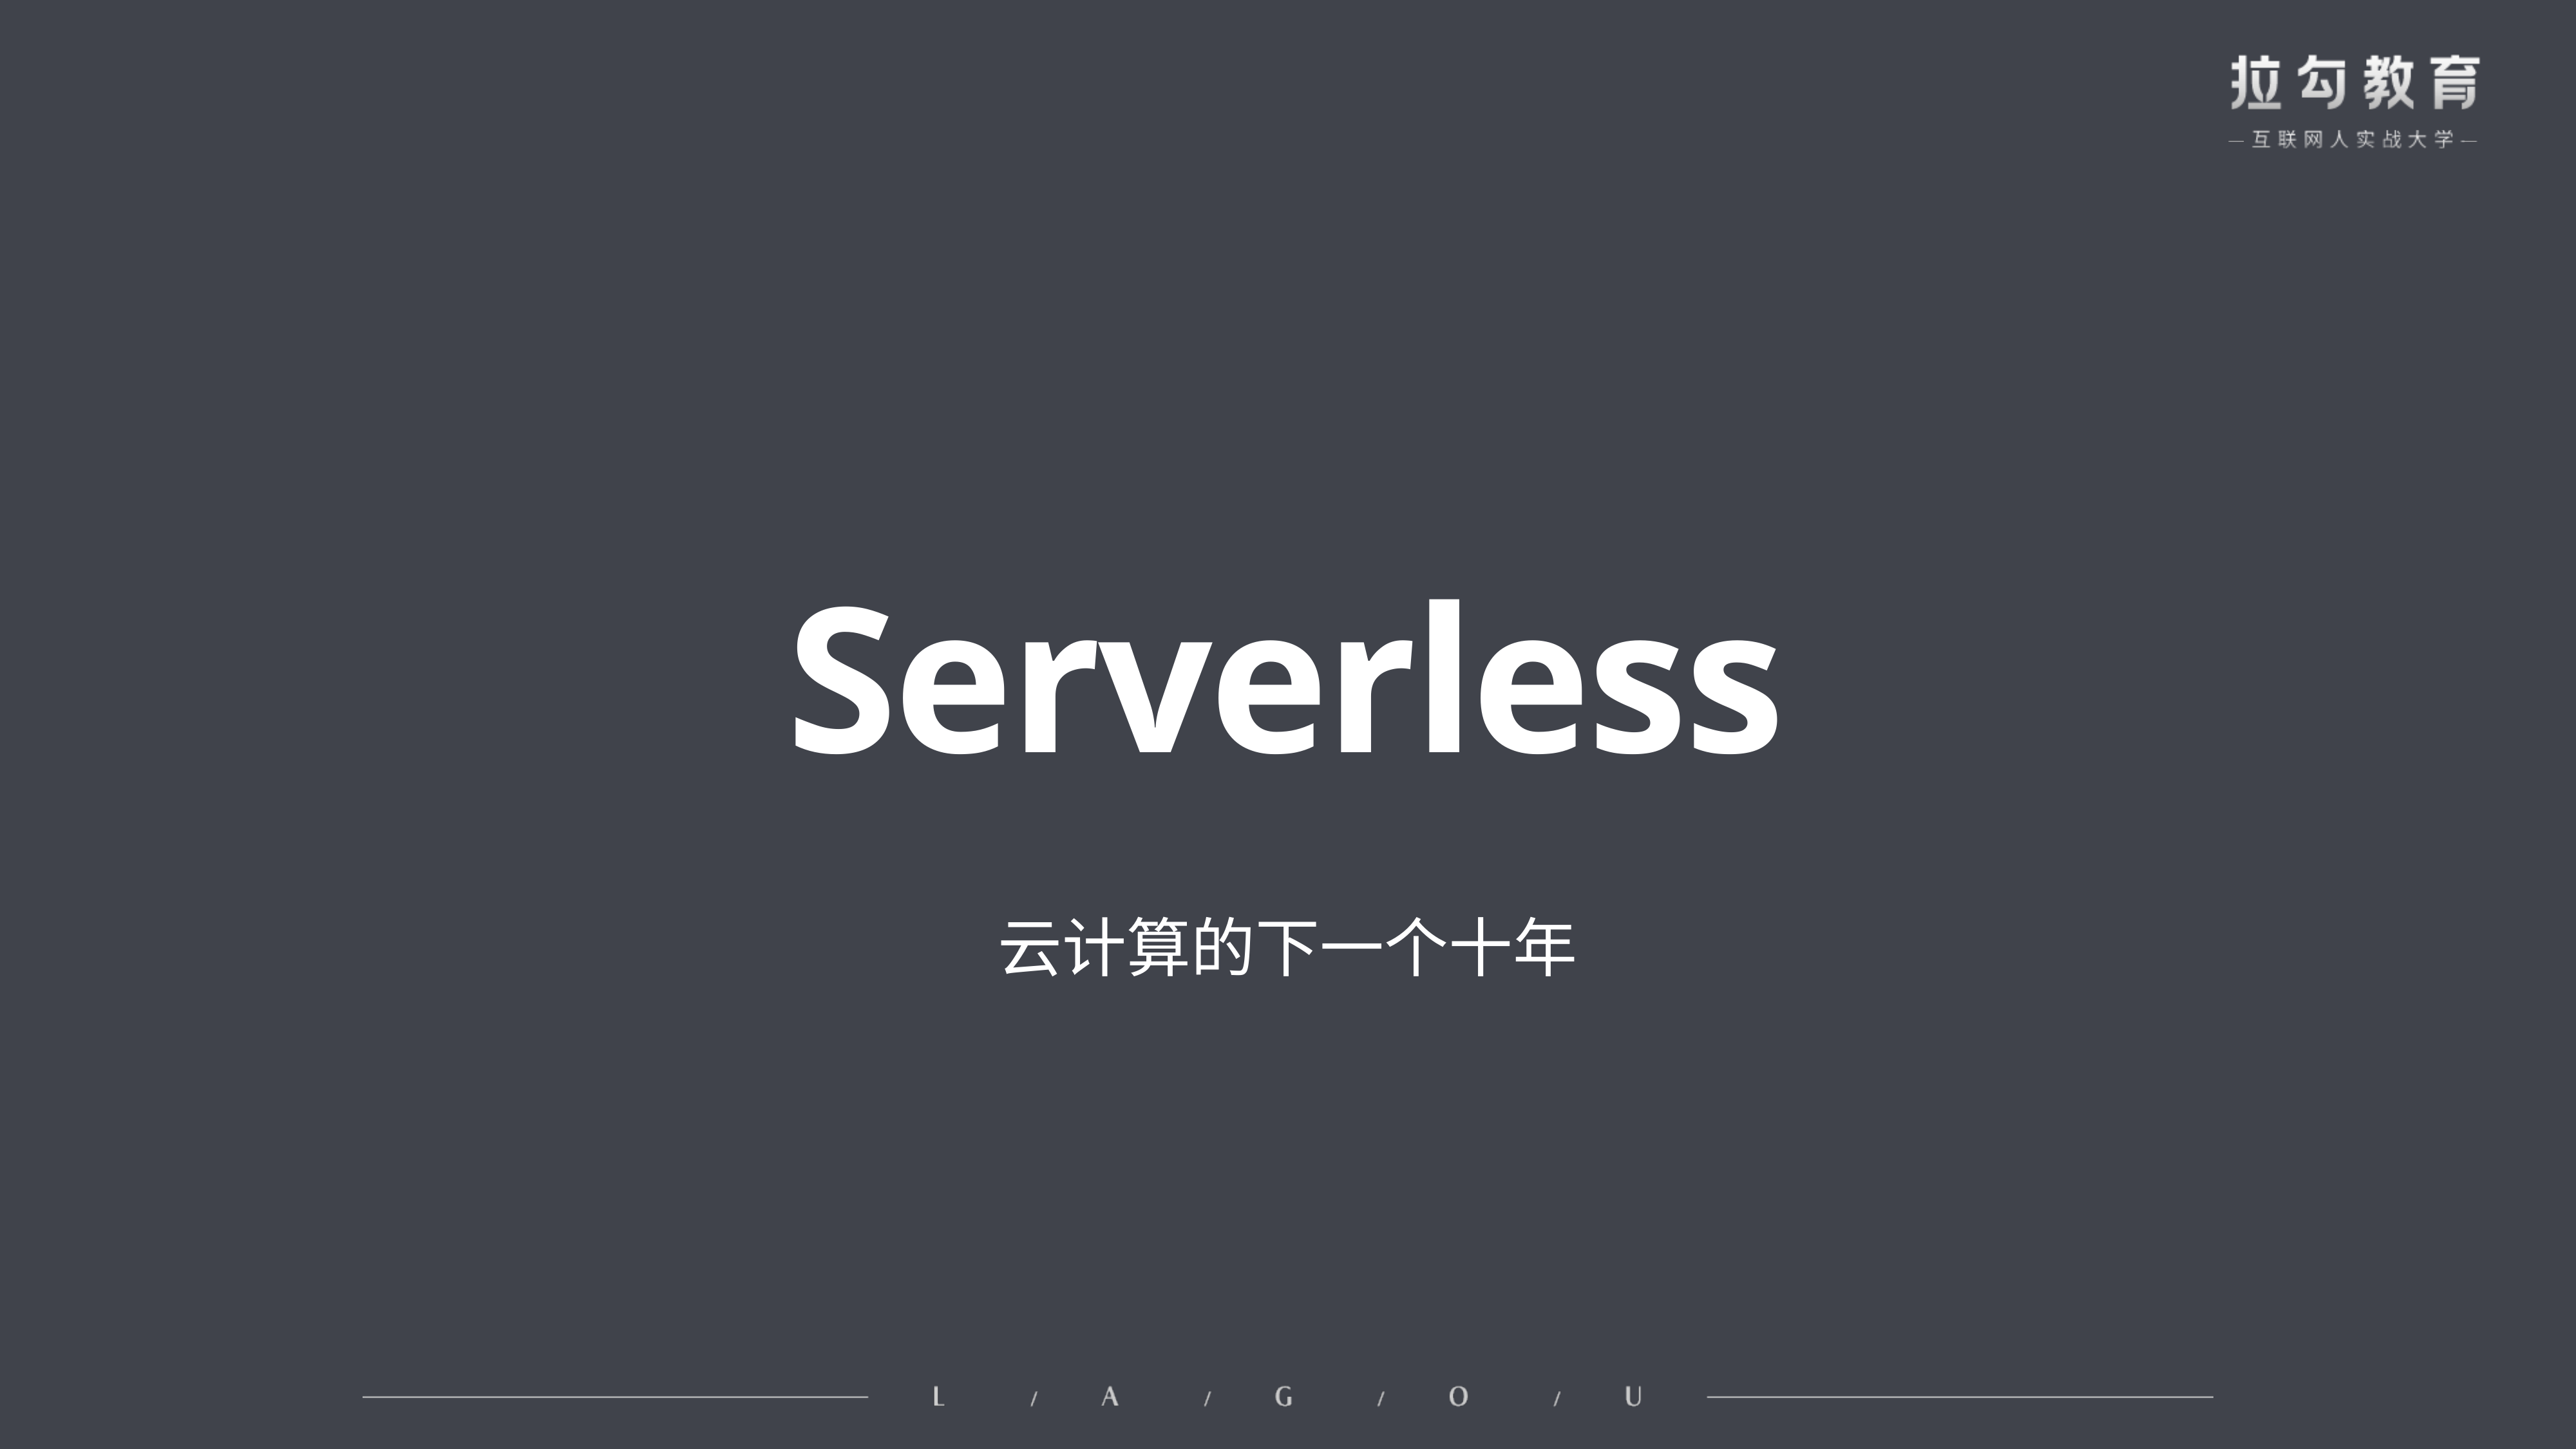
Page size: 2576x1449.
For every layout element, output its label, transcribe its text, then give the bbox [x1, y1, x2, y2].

picture [363, 1372, 2213, 1423]
title Serverless [781, 535, 1795, 797]
picture [2177, 13, 2536, 199]
text_box 云计算的下一个十年 [992, 911, 1584, 991]
